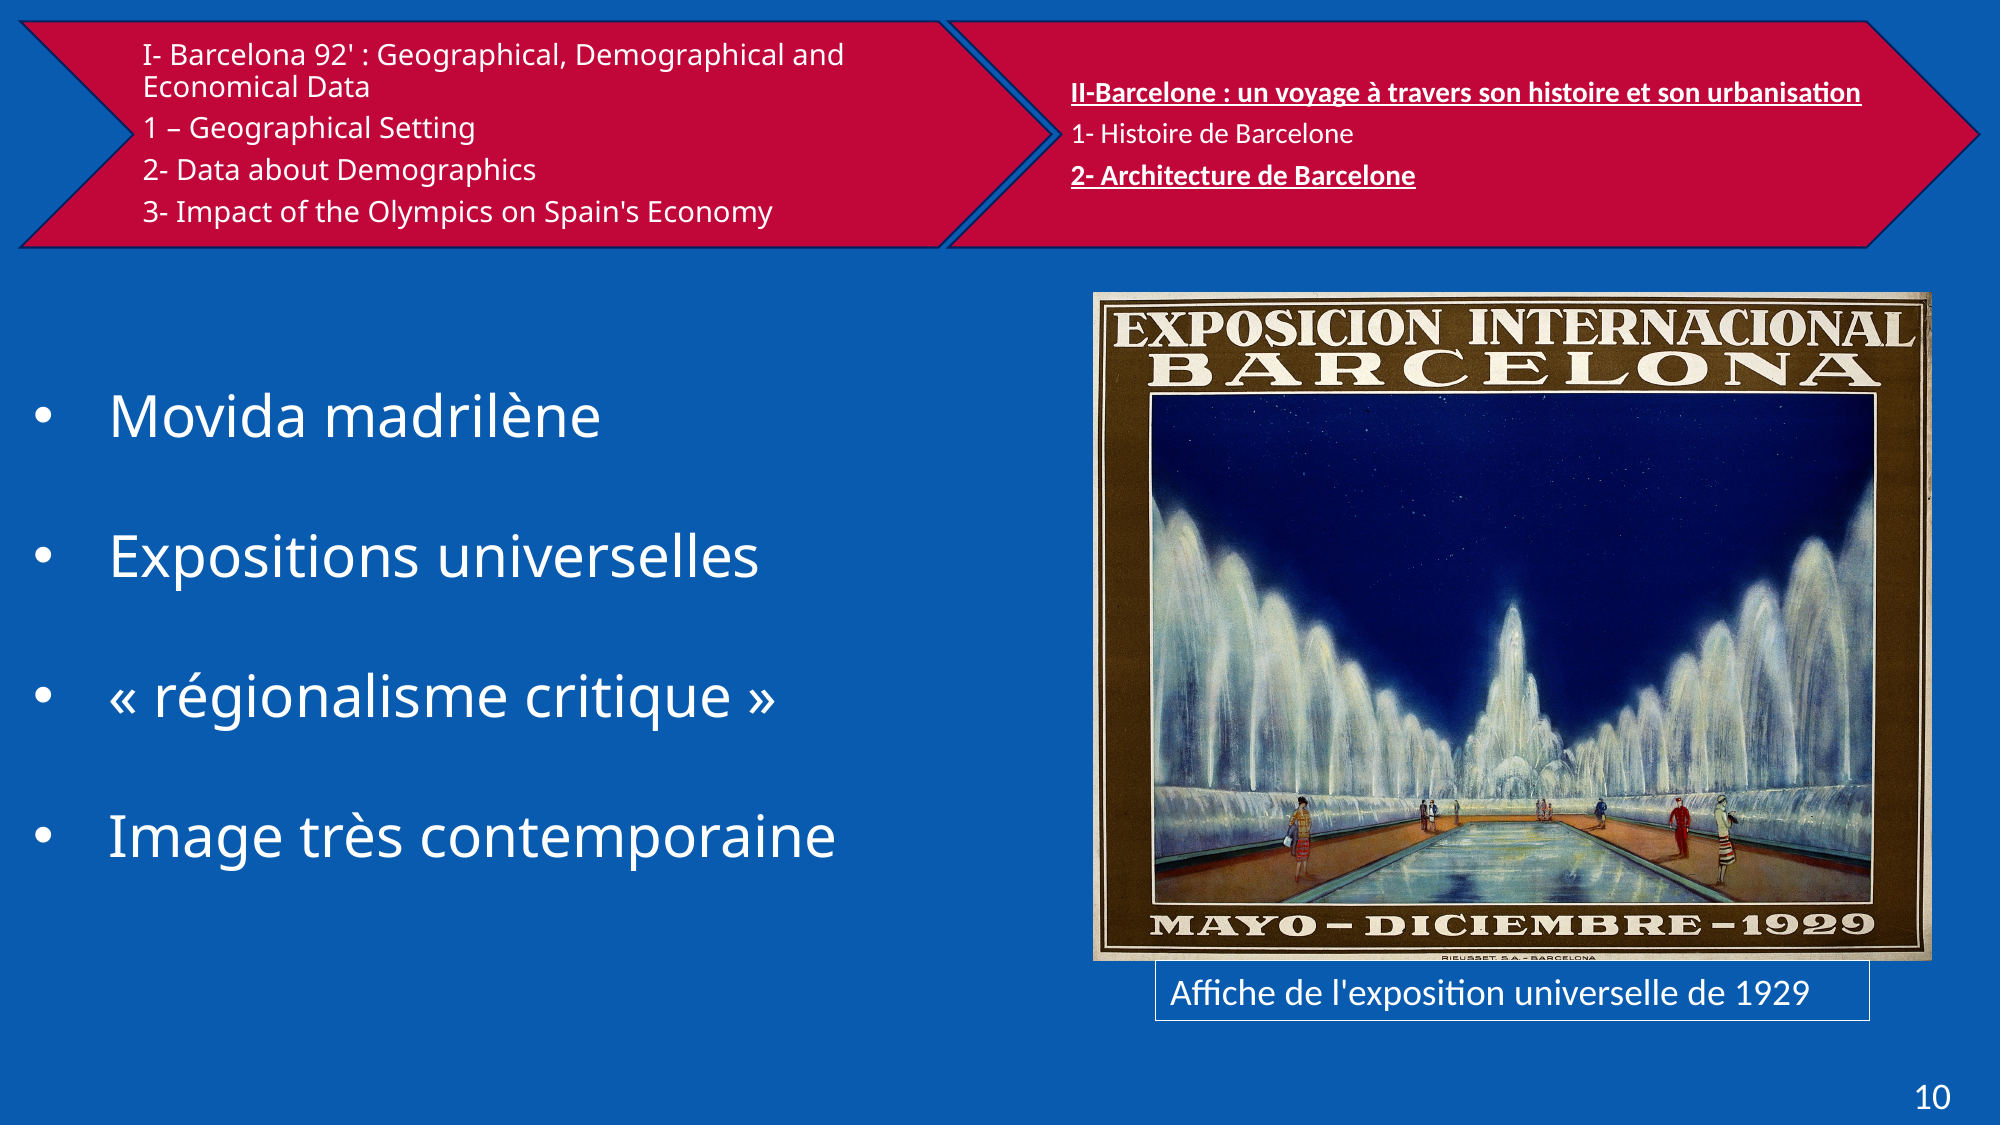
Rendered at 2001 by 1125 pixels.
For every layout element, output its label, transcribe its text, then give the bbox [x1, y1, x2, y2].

text_box Movida madrilène Expositions universelles « régionalisme critique » Image très contemporaine [18, 371, 884, 877]
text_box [18, 21, 1982, 248]
text_box 10 [1898, 1064, 2000, 1125]
picture [1093, 292, 1932, 961]
text_box Affiche de l'exposition universelle de 1929 [1155, 961, 1870, 1021]
